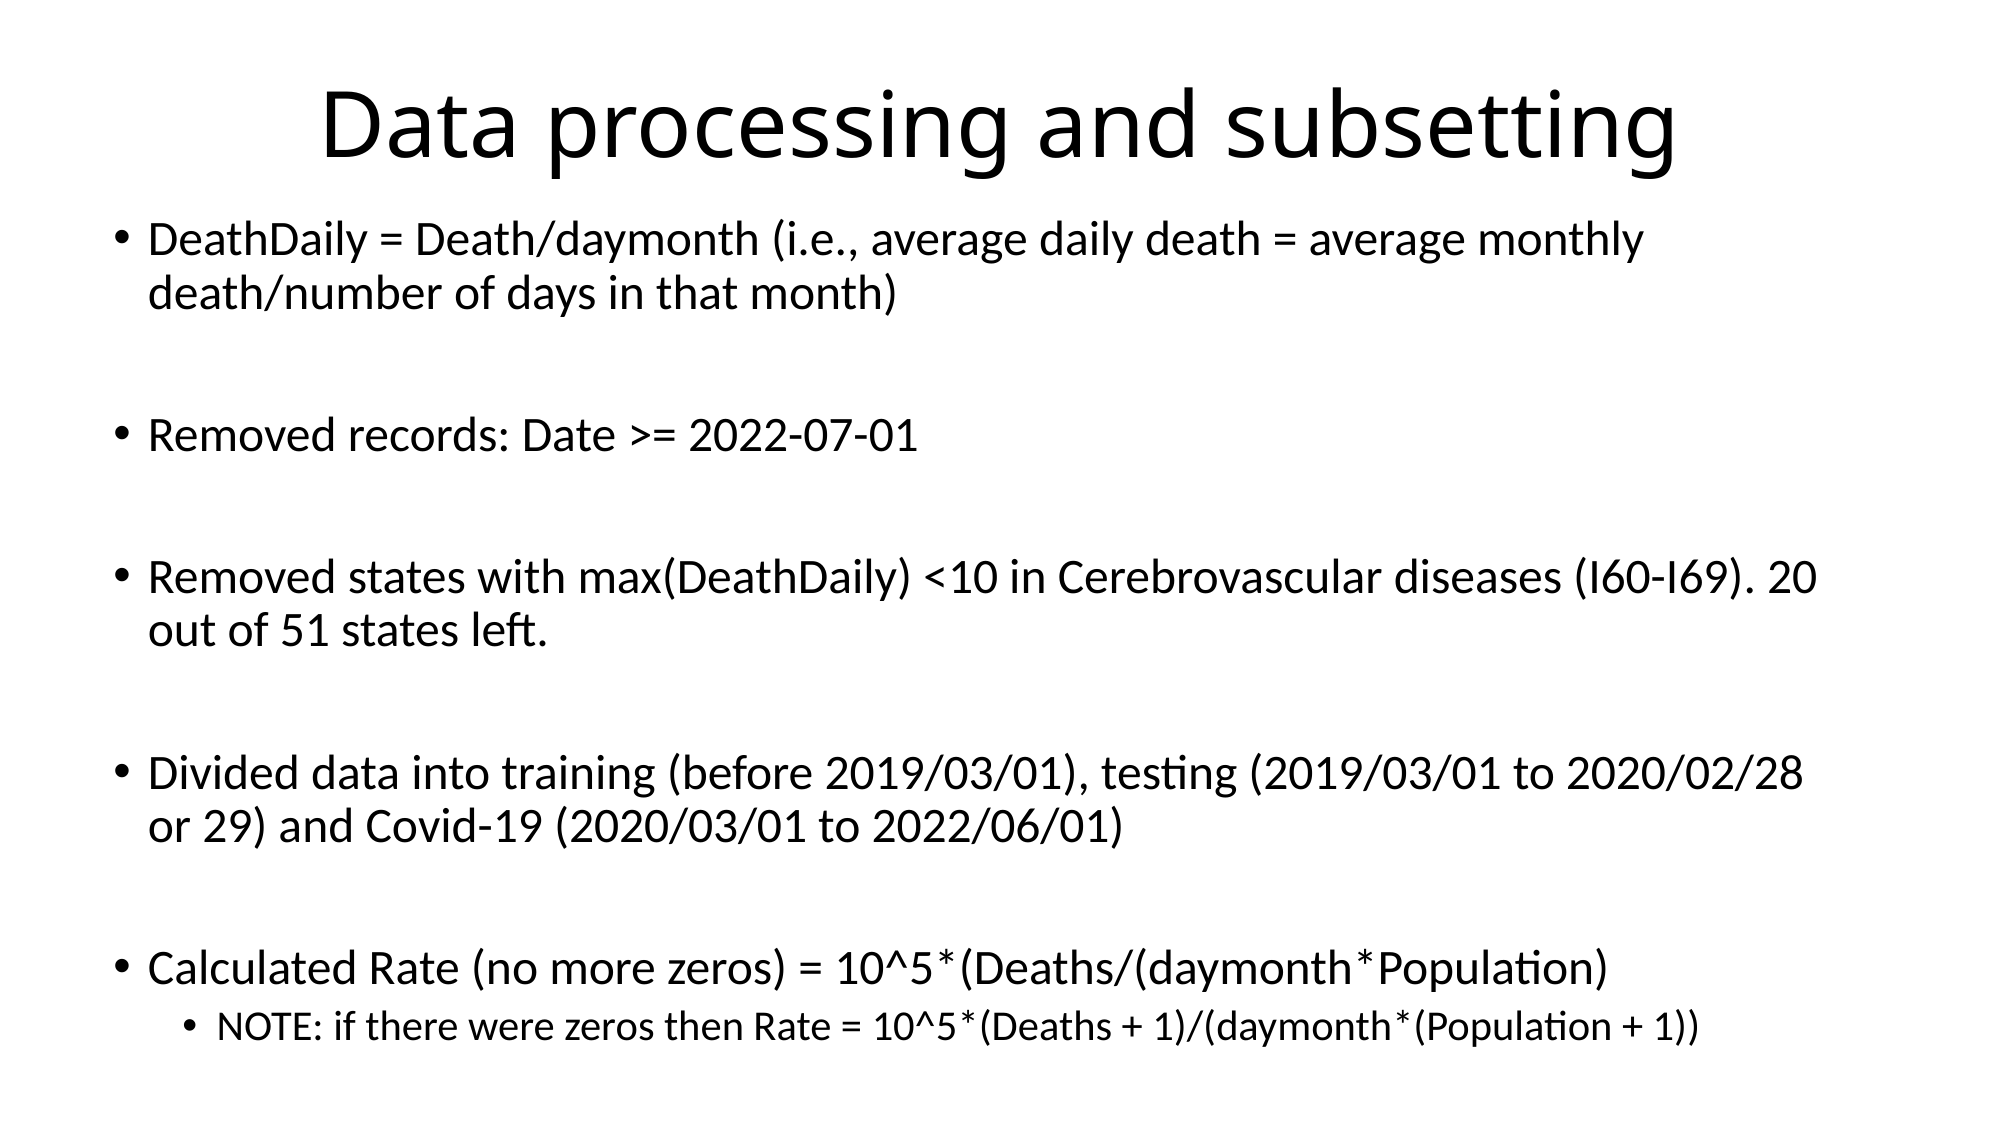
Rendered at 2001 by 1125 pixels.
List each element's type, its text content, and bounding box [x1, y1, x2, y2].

title Data processing and subsetting [137, 59, 1863, 196]
list DeathDaily = Death/daymonth (i.e., average daily death = average monthly death/number of days in that month) Removed records: Date >= 2022-07-01 Removed states with max(DeathDaily) <10 in Cerebrovascular diseases (I60-I69). 20 out of 51 states left. Divided data into training (before 2019/03/01), testing (2019/03/01 to 2020/02/28 or 29) and Covid-19 (2020/03/01 to 2022/06/01) Calculated Rate (no more zeros) = 10^5*(Deaths/(daymonth*Population) NOTE: if there were zeros then Rate = 10^5*(Deaths + 1)/(daymonth*(Population + 1)) [98, 205, 1863, 1066]
